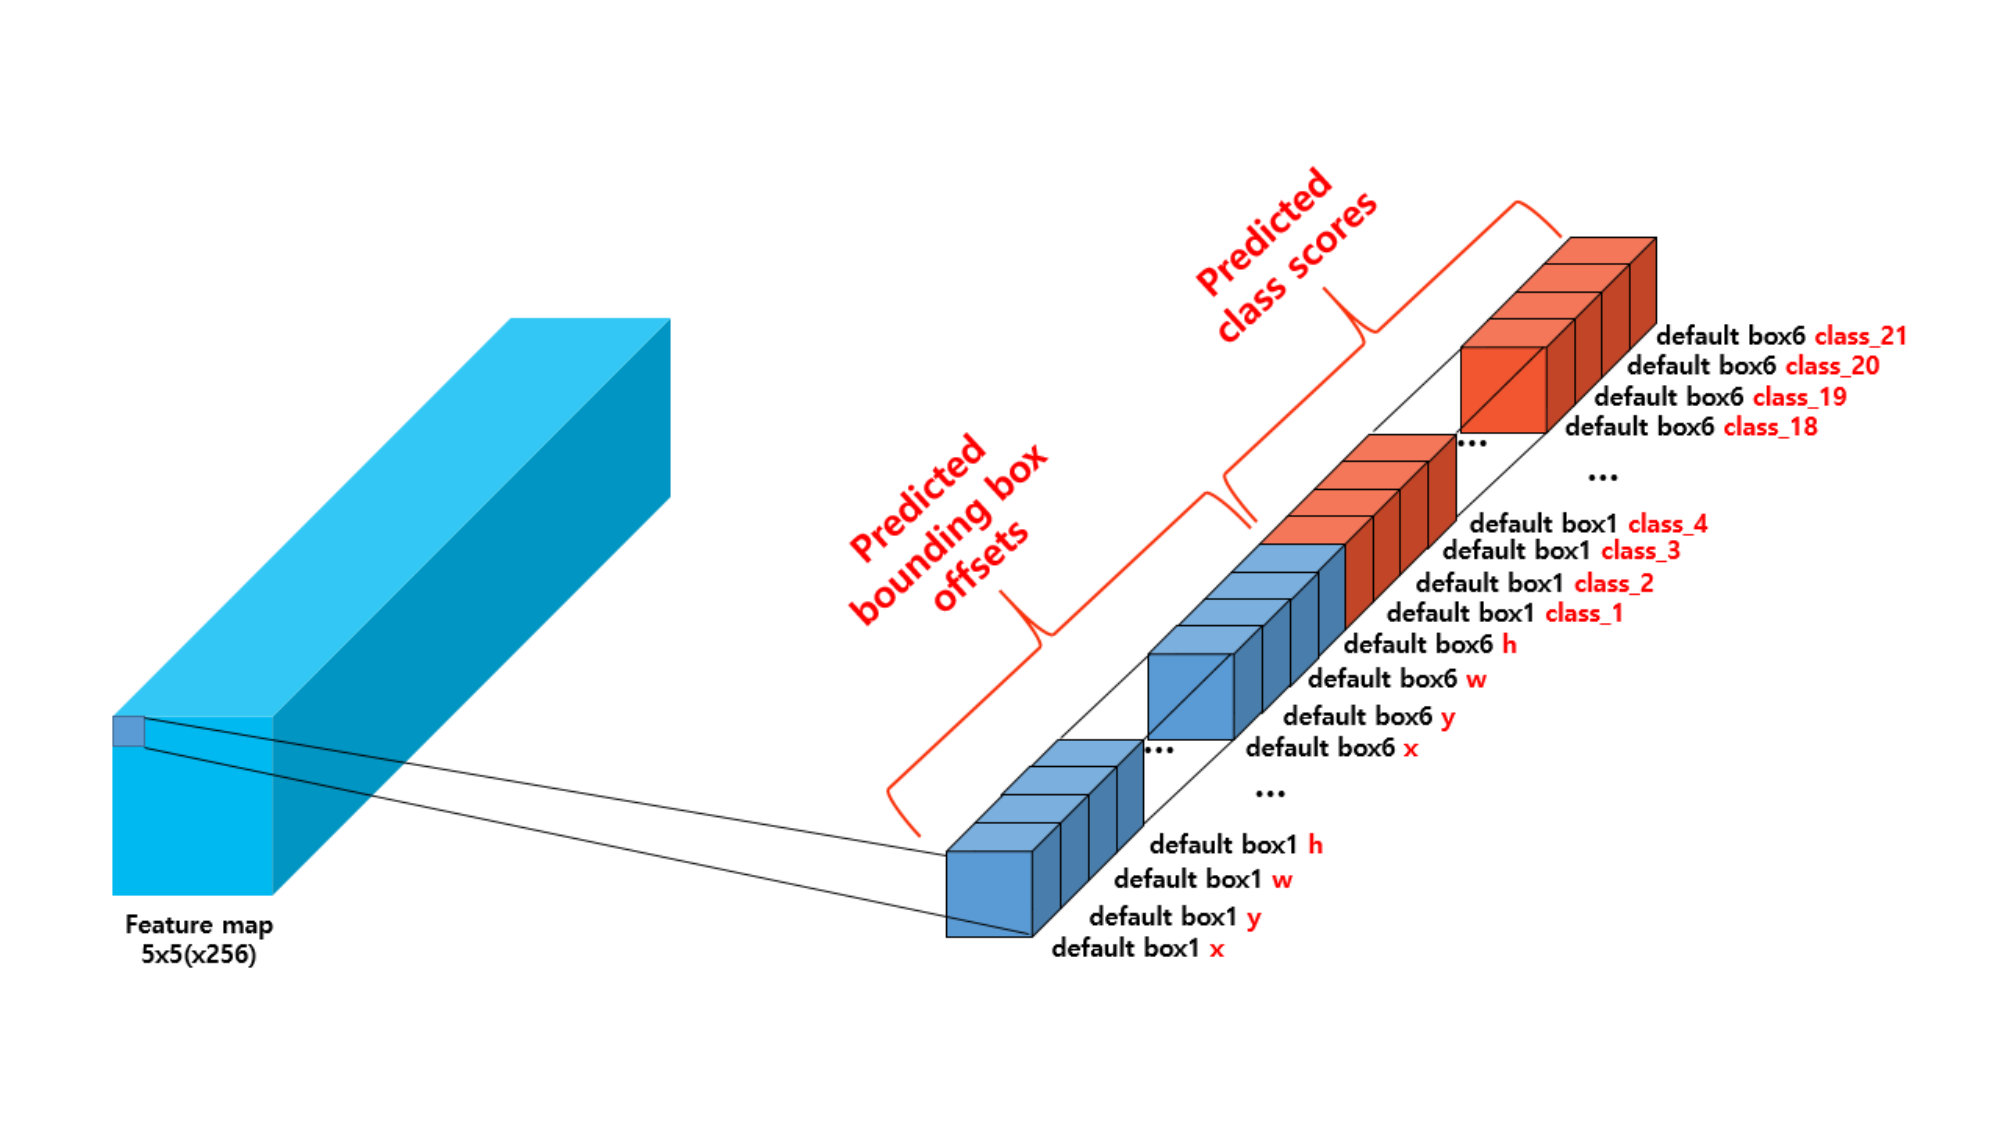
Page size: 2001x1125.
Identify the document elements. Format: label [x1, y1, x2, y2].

picture [72, 132, 1928, 993]
